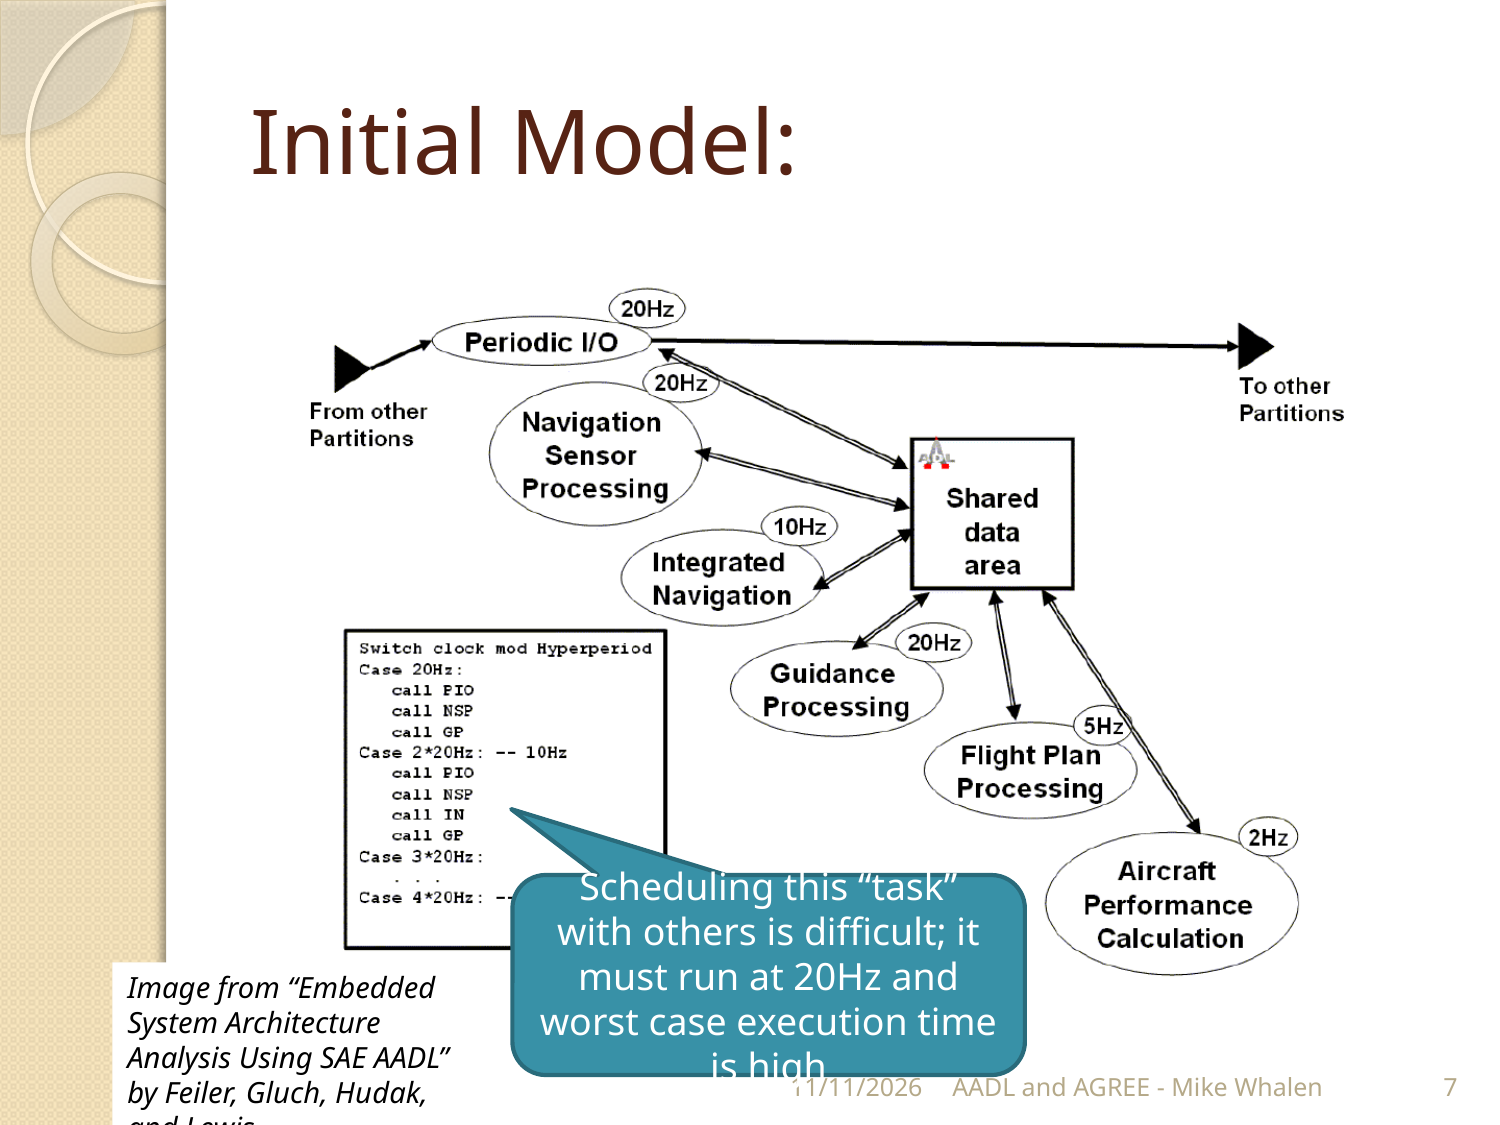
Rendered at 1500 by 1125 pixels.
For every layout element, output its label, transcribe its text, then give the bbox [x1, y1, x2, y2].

slide_number 7 [1413, 1034, 1488, 1113]
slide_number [587, 1078, 937, 1113]
footer AADL and AGREE - Mike Whalen [937, 1034, 1413, 1113]
text_box Image from “Embedded System Architecture Analysis Using SAE AADL” by Feiler, Gluch, Hudak, and Lewis. [112, 962, 500, 1125]
picture [262, 249, 1395, 999]
text_box Scheduling this “task” with others is difficult; it must run at 20Hz and worst case execution time is high [510, 1011, 1027, 1078]
title Initial Model: [235, 45, 1466, 233]
